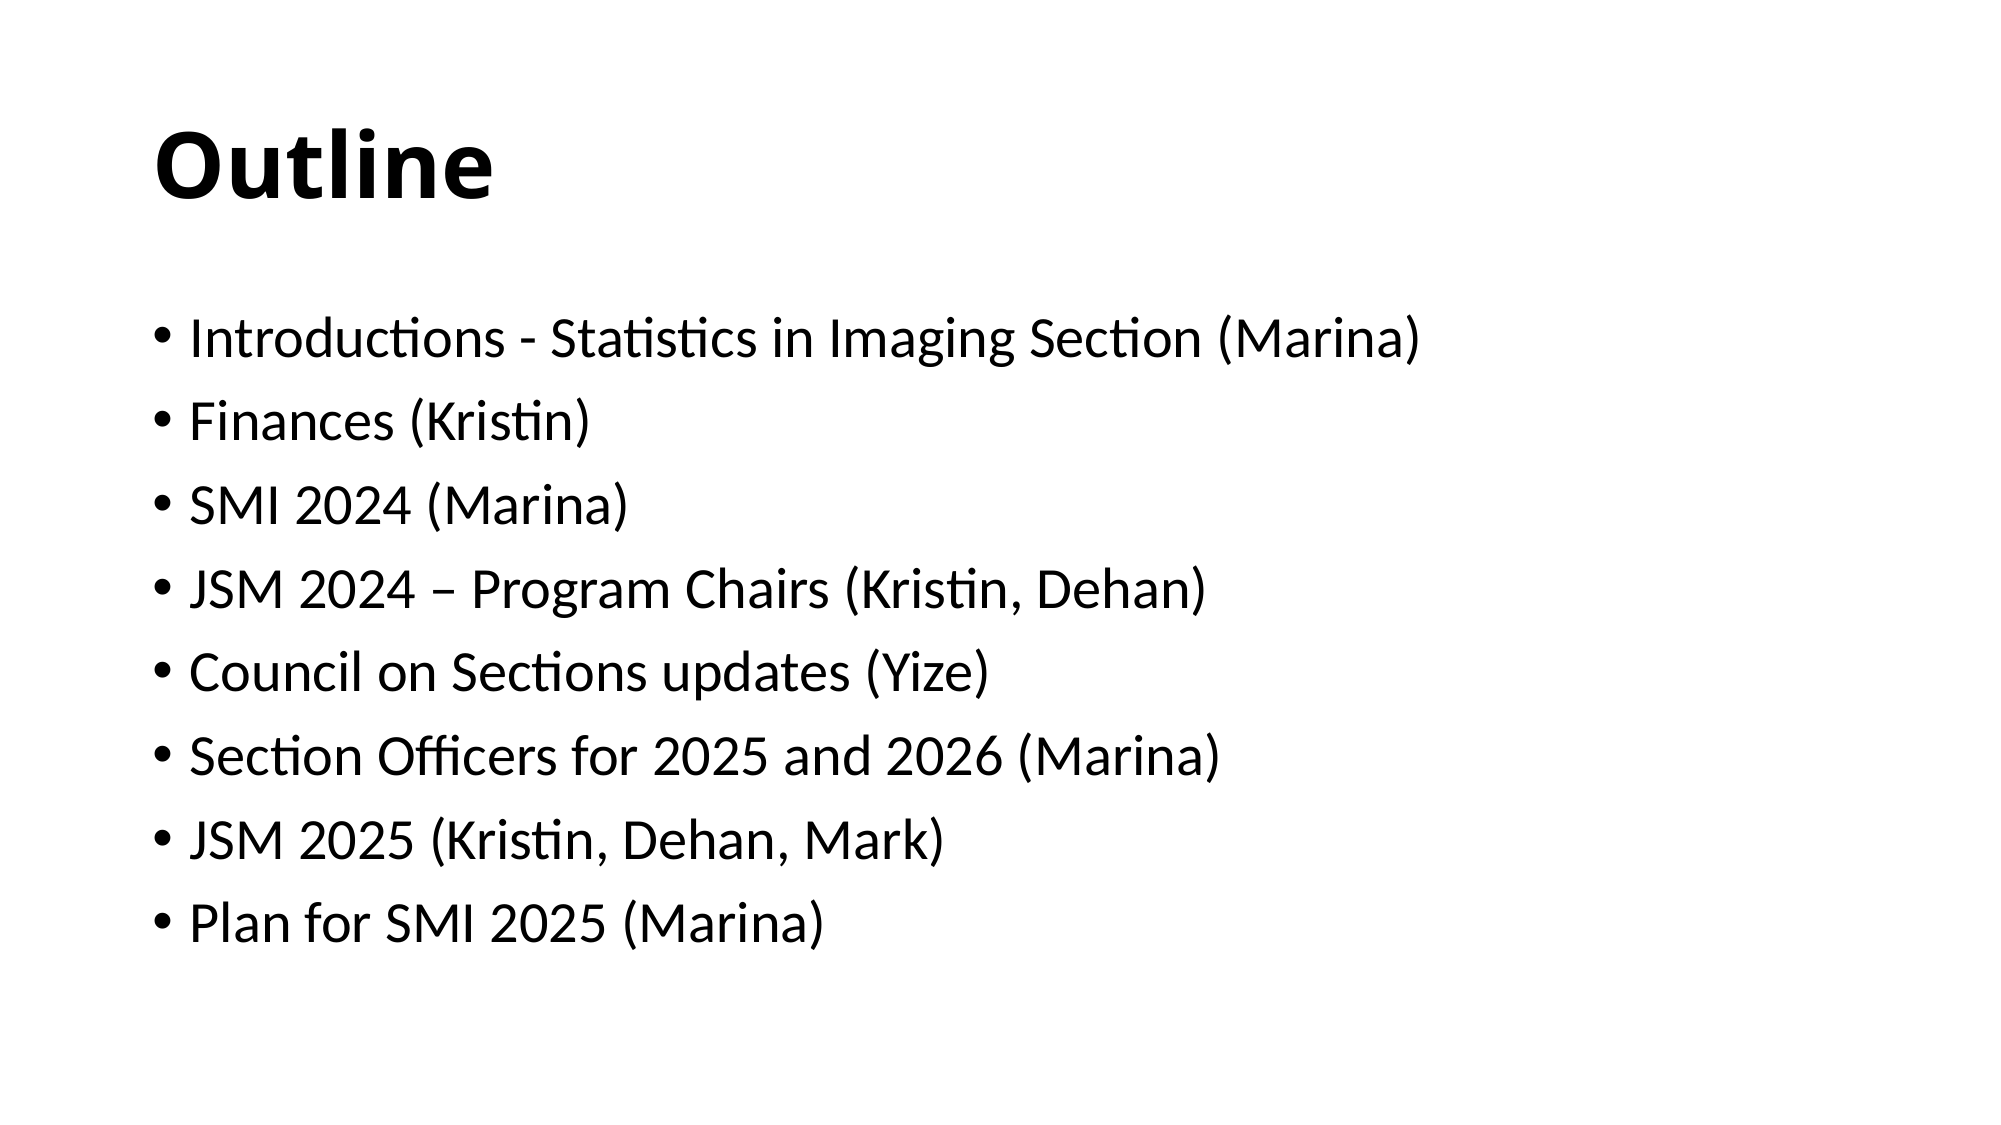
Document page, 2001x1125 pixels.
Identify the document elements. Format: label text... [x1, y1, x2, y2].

title Outline [137, 59, 1863, 278]
list Introductions - Statistics in Imaging Section (Marina) Finances (Kristin) SMI 2024 (Marina) JSM 2024 – Program Chairs (Kristin, Dehan) Council on Sections updates (Yize) Section Officers for 2025 and 2026 (Marina) JSM 2025 (Kristin, Dehan, Mark) Plan for SMI 2025 (Marina) [137, 299, 1863, 1014]
